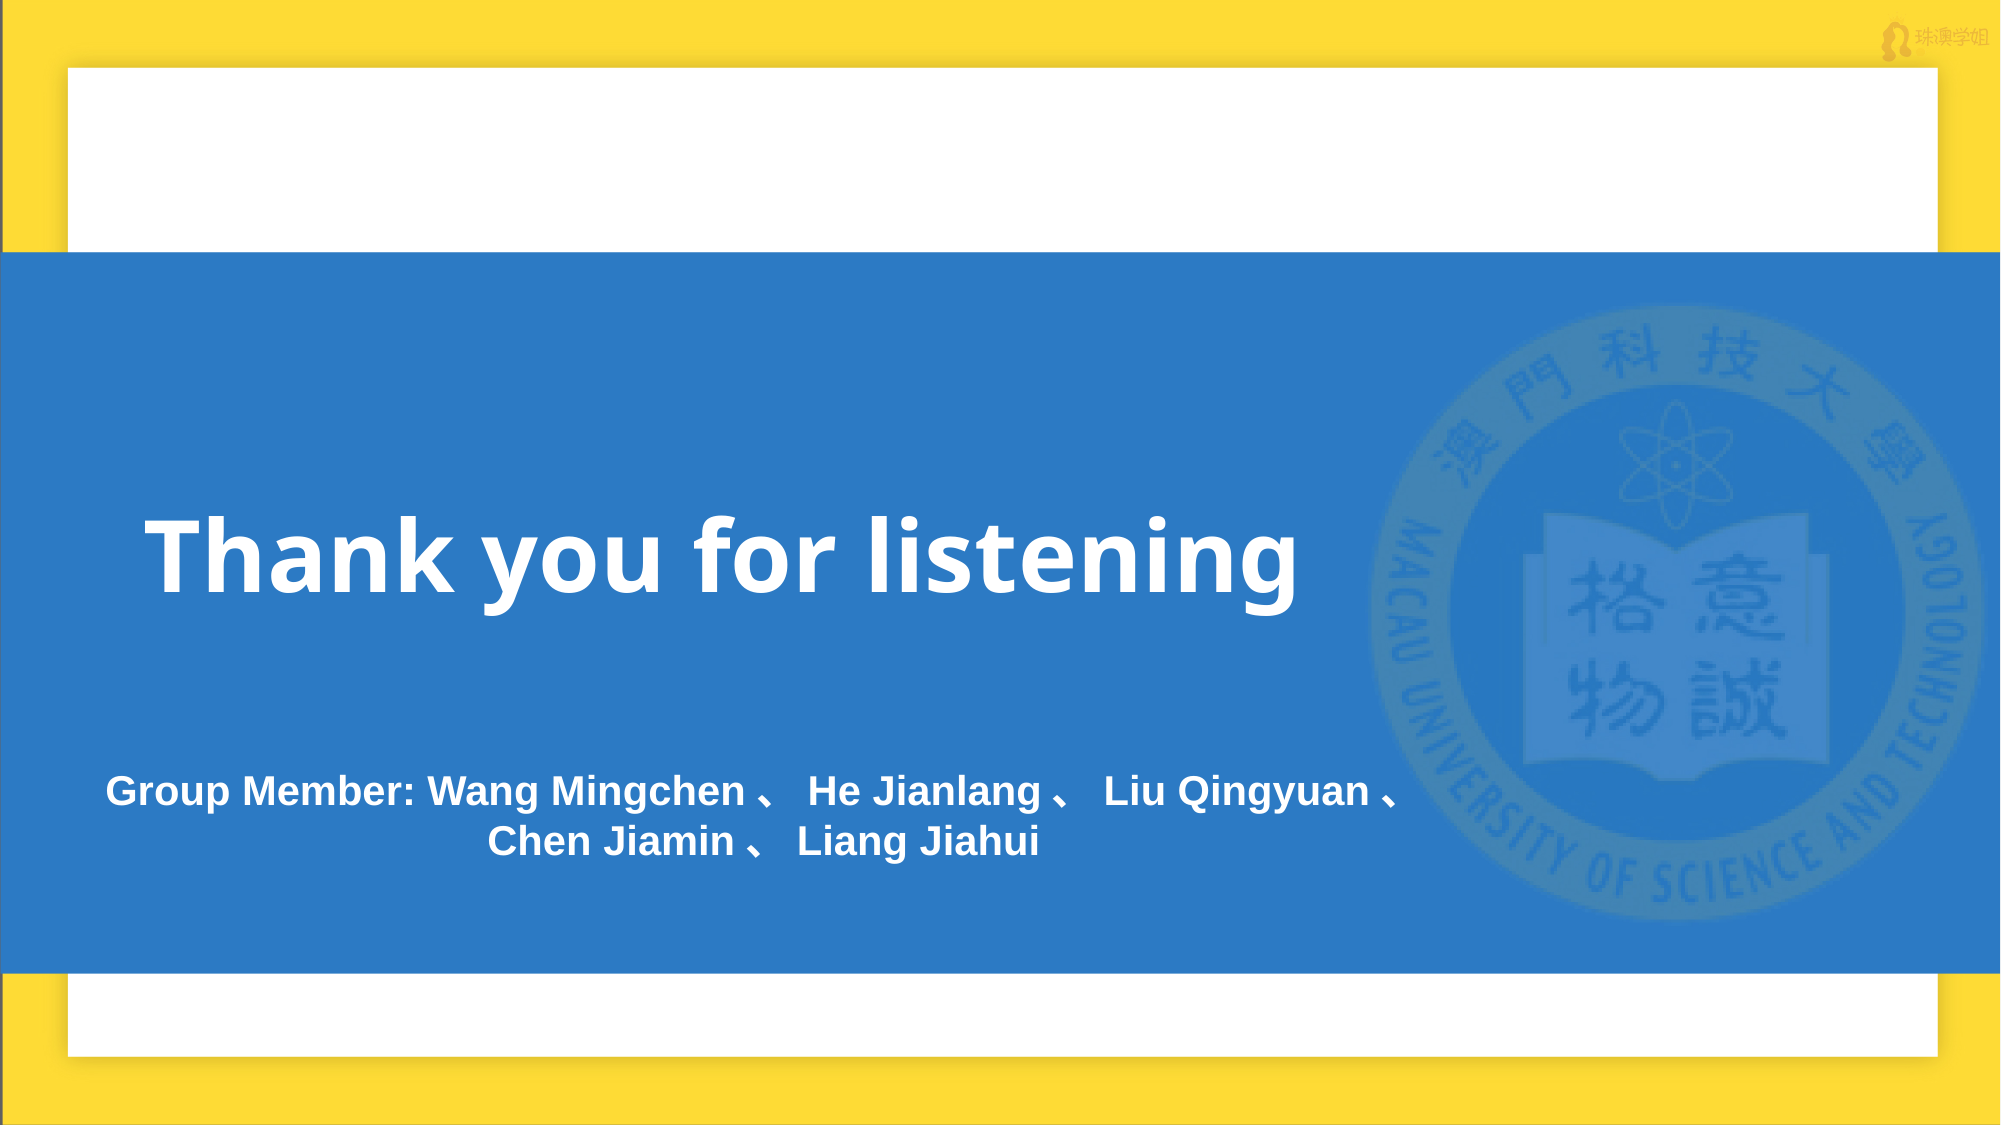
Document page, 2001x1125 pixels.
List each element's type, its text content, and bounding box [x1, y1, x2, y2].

text_box Thank you for listening [15, 484, 1432, 620]
text_box Group Member: Wang Mingchen、He Jianlang、Liu Qingyuan、 Chen Jiamin、Liang Jiahui [0, 756, 1548, 872]
picture [0, 0, 2001, 1125]
